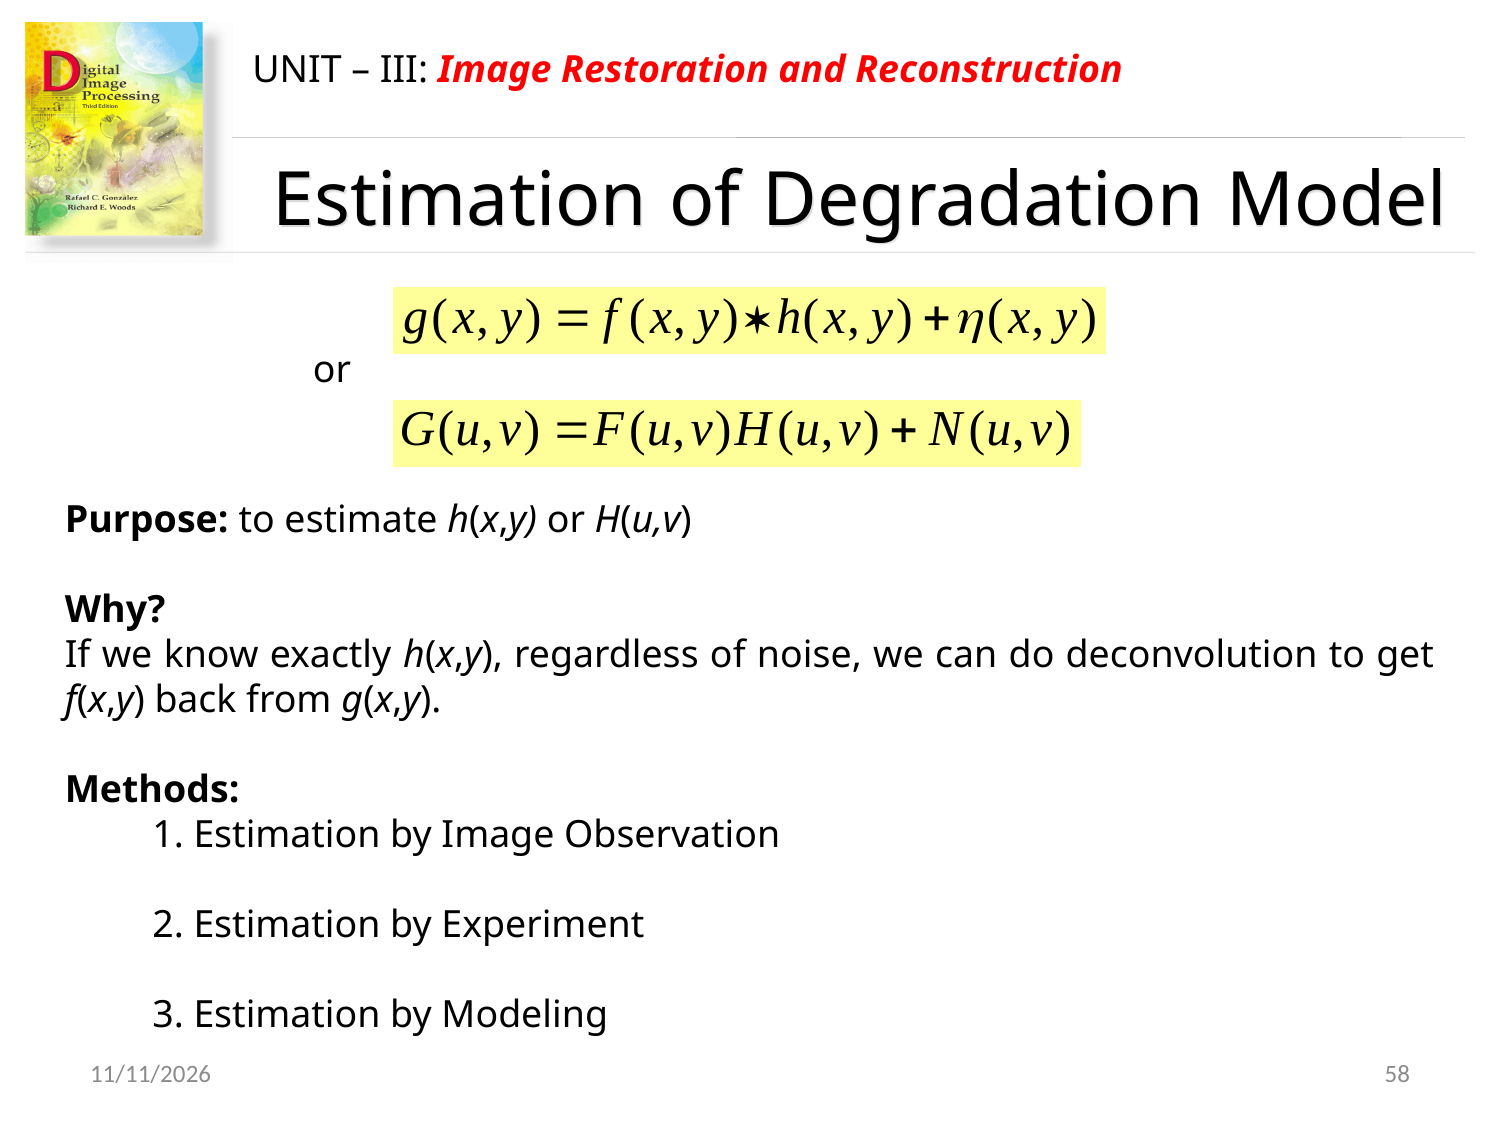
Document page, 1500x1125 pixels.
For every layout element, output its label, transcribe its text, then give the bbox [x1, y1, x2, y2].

text_box Purpose: to estimate h(x,y) or H(u,v) Why? If we know exactly h(x,y), regardless of noise, we can do deconvolution to get f(x,y) back from g(x,y). Methods: 1. Estimation by Image Observation 2. Estimation by Experiment 3. Estimation by Modeling [50, 487, 1450, 1043]
slide_number 58 [1074, 1042, 1425, 1103]
text_box UNIT – III: Image Restoration and Reconstruction [237, 37, 1388, 98]
text_box 9/25/2023 [75, 1042, 425, 1103]
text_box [393, 287, 1107, 355]
text_box or [298, 337, 366, 398]
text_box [393, 399, 1082, 468]
picture [24, 22, 233, 263]
text_box Estimation of Degradation Model [258, 143, 1463, 249]
